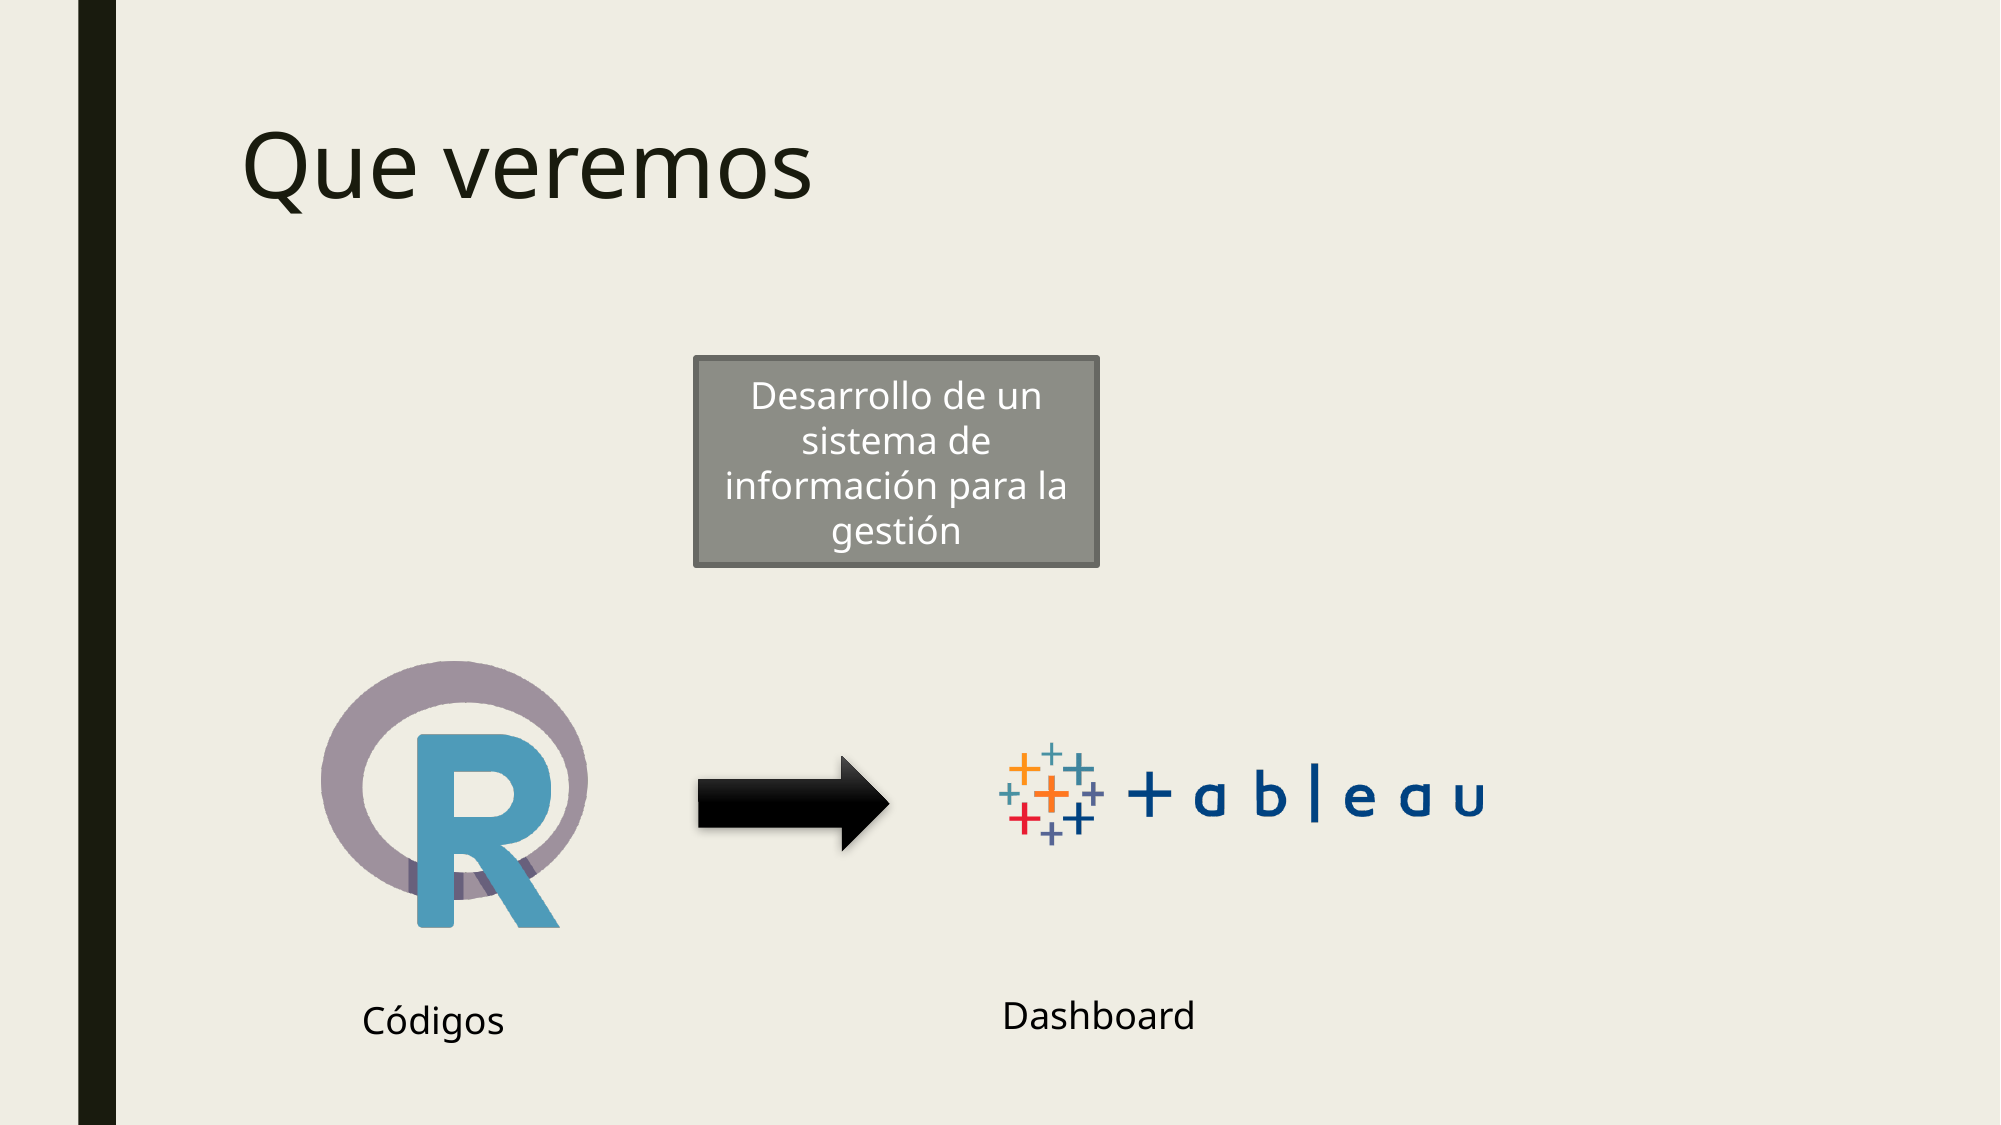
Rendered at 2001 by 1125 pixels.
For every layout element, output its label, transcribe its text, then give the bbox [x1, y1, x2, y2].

text_box [698, 755, 890, 852]
text_box Códigos [347, 989, 724, 1050]
picture [307, 647, 601, 941]
text_box Desarrollo de un sistema de información para la gestión [693, 355, 1100, 568]
picture [983, 649, 1499, 939]
title Que veremos [225, 112, 1800, 357]
text_box Dashboard [987, 984, 1364, 1045]
